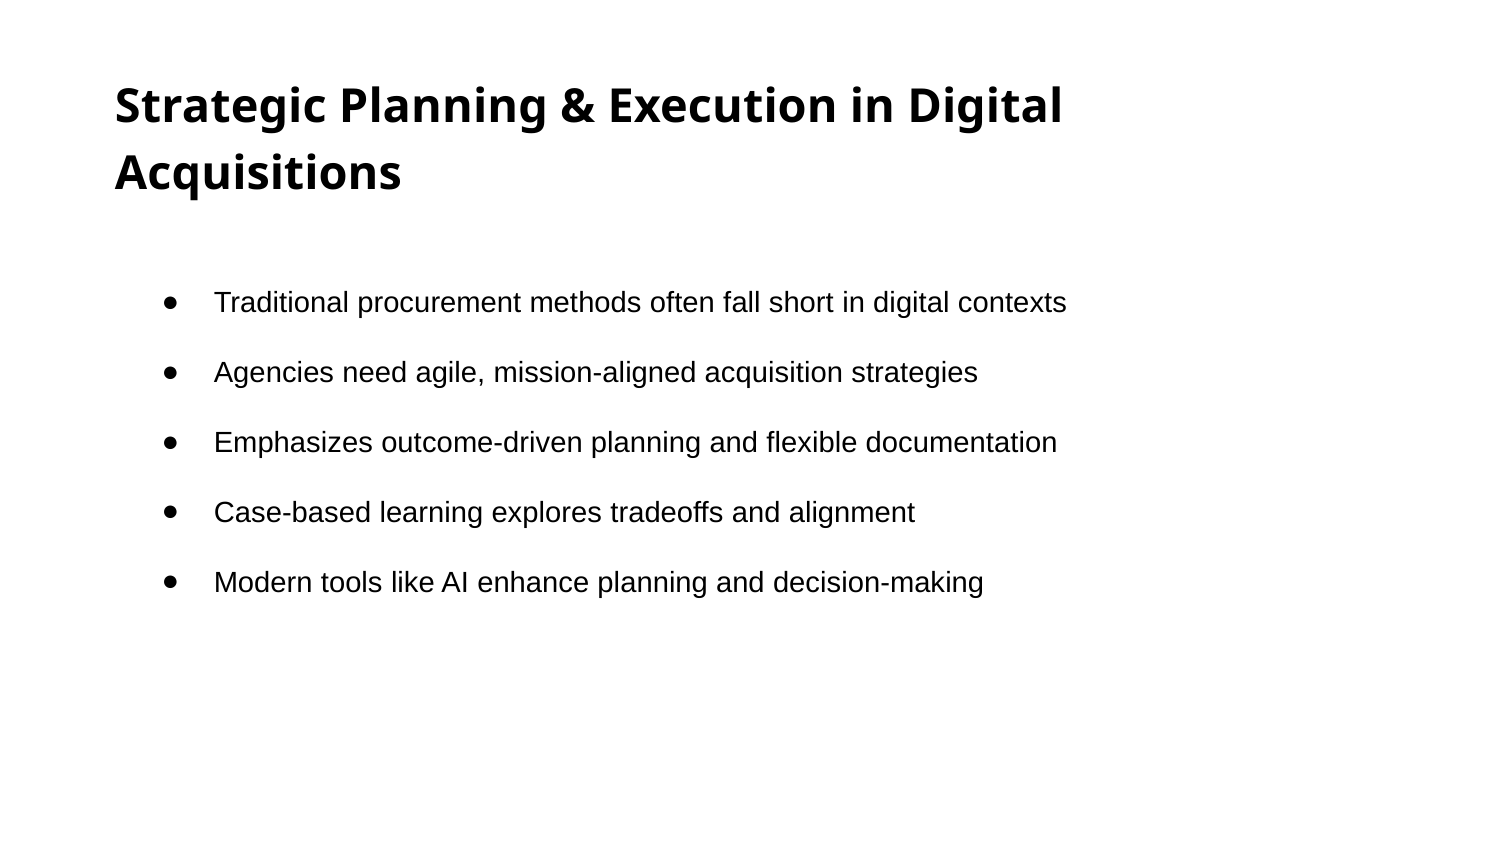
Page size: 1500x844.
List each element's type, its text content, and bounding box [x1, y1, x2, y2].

title Strategic Planning & Execution in Digital Acquisitions [99, 99, 1353, 164]
text_box Traditional procurement methods often fall short in digital contexts Agencies need agile, mission-aligned acquisition strategies Emphasizes outcome-driven planning and flexible documentation Case-based learning explores tradeoffs and alignment Modern tools like AI enhance planning and decision-making [123, 268, 1377, 614]
text_box [99, 164, 655, 213]
